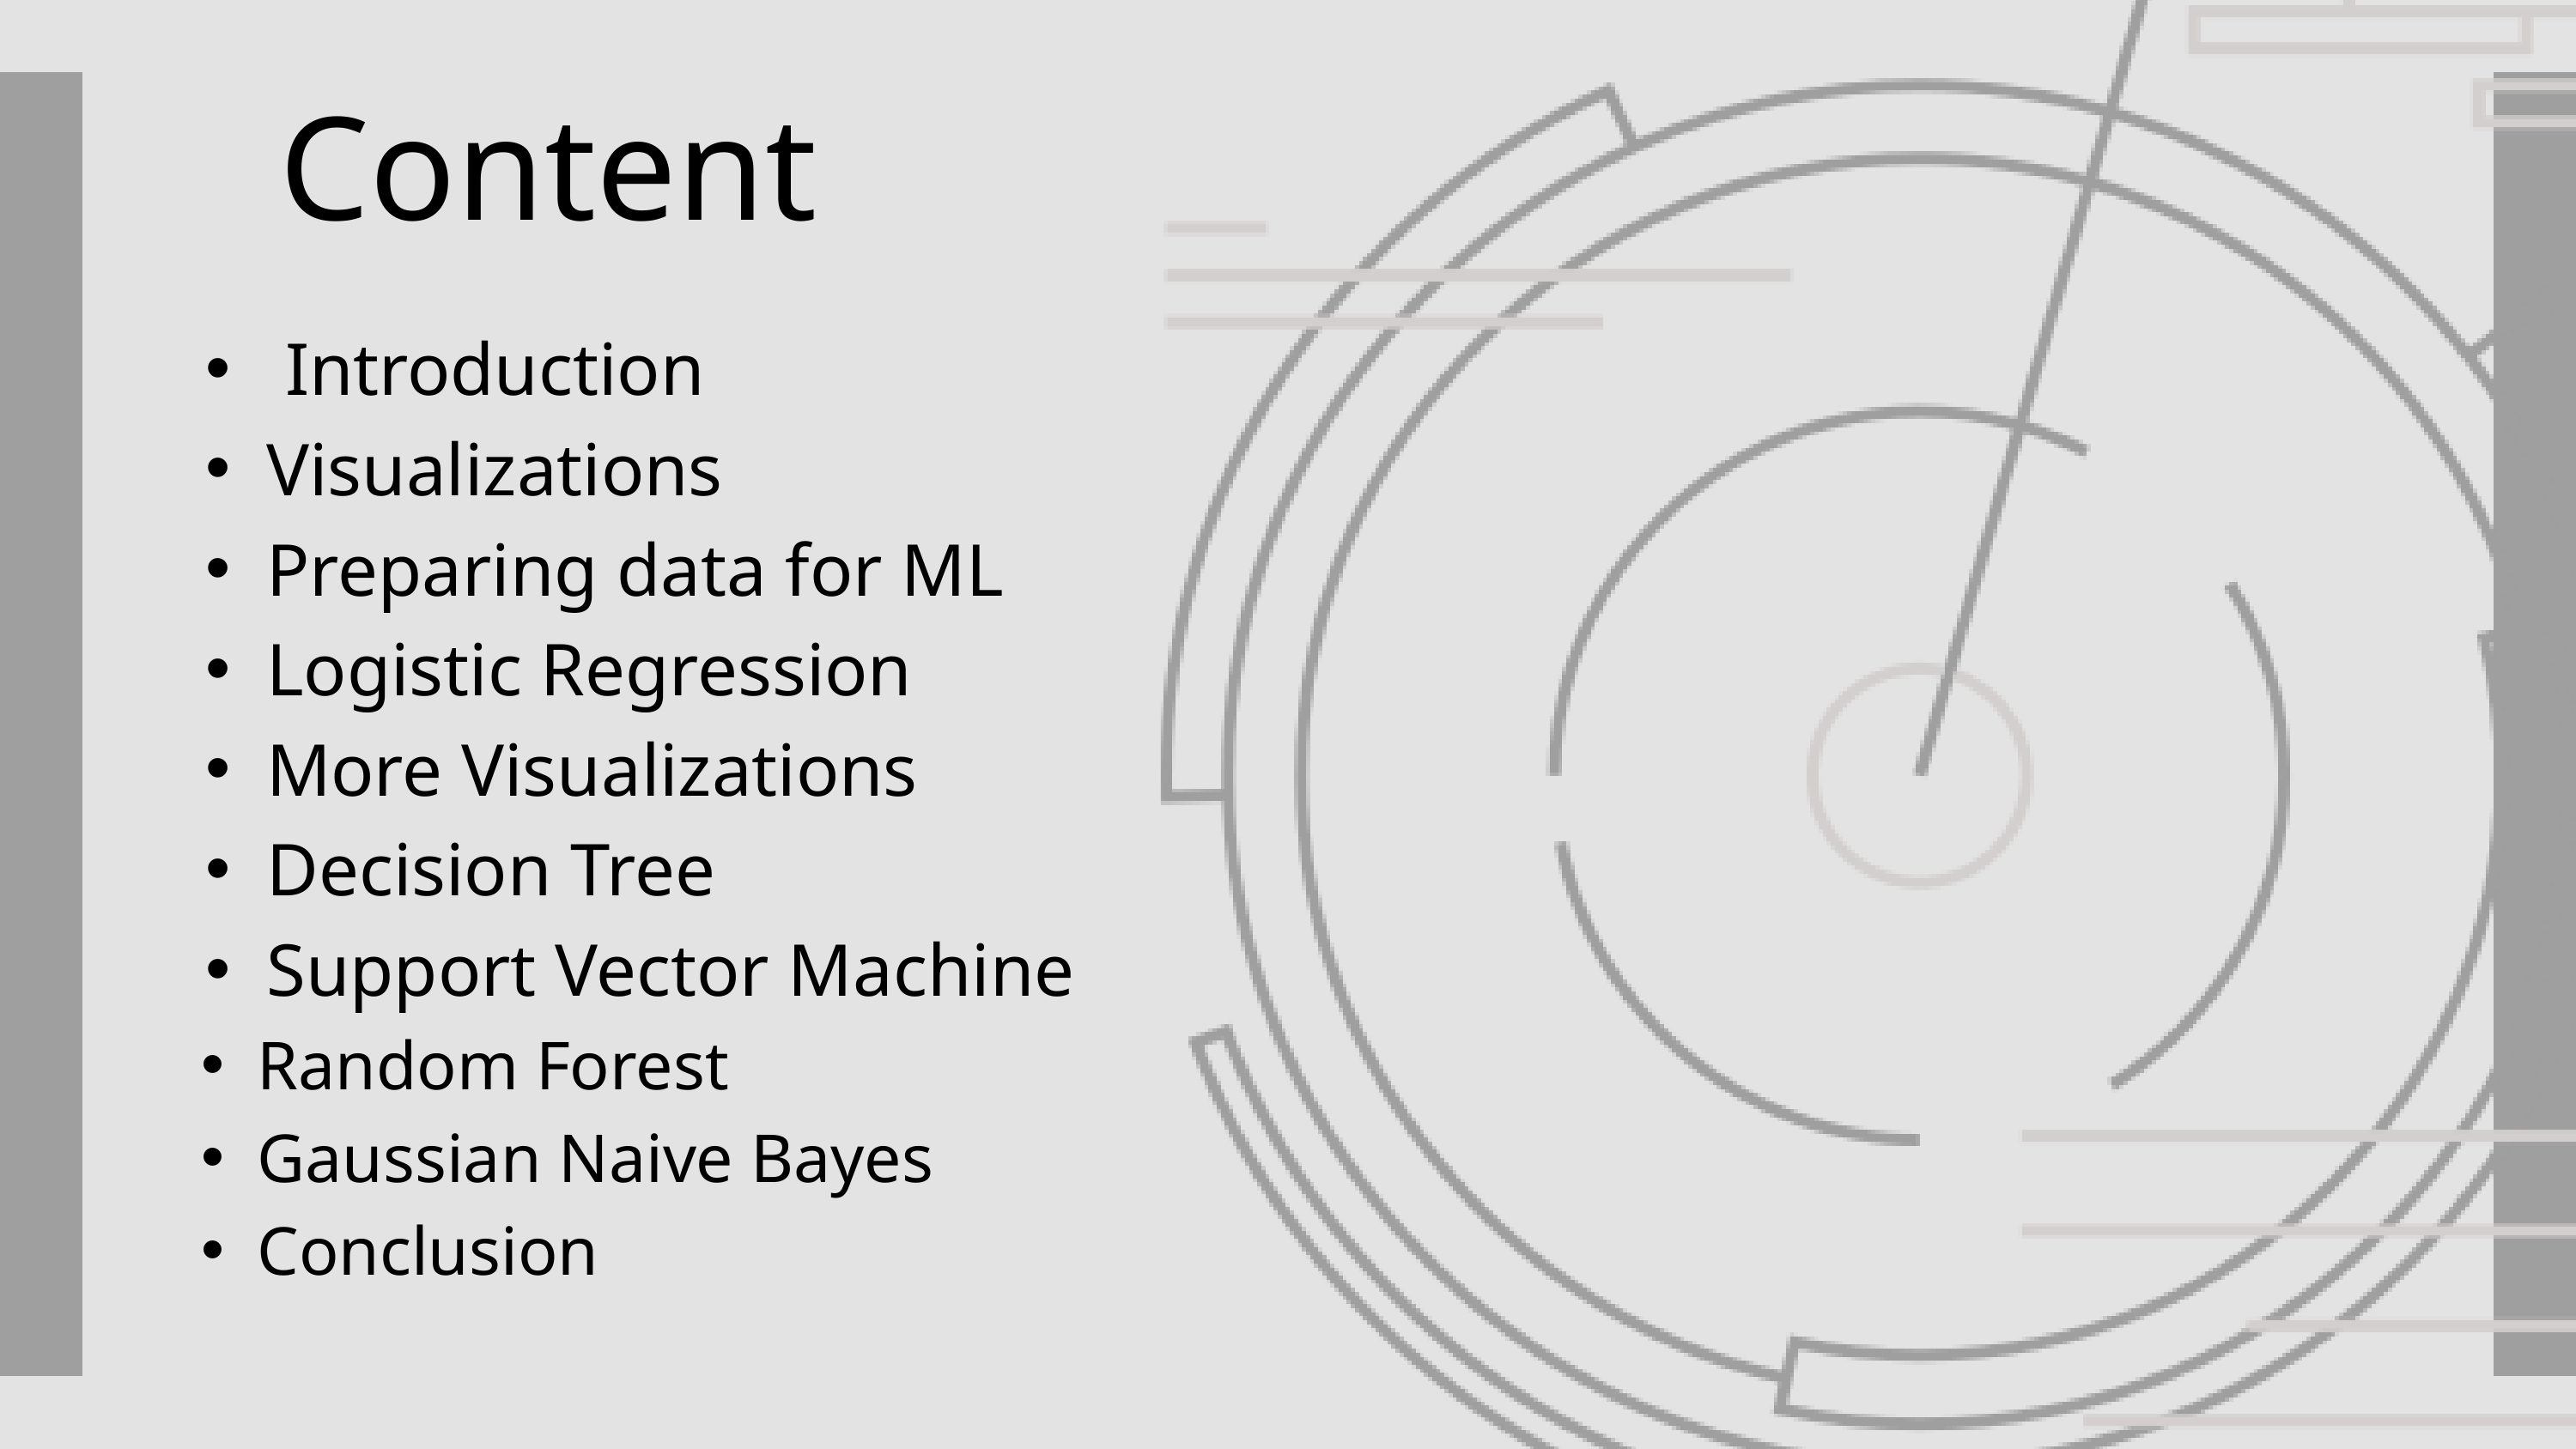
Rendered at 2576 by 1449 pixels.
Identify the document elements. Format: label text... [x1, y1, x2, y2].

text_box Content [0, 48, 1099, 249]
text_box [2493, 72, 2576, 1377]
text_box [0, 72, 82, 1377]
text_box Introduction Visualizations Preparing data for ML Logistic Regression More Visualizations Decision Tree Support Vector Machine Random Forest Gaussian Naive Bayes Conclusion [144, 309, 1339, 1449]
text_box [1160, 0, 2576, 1449]
